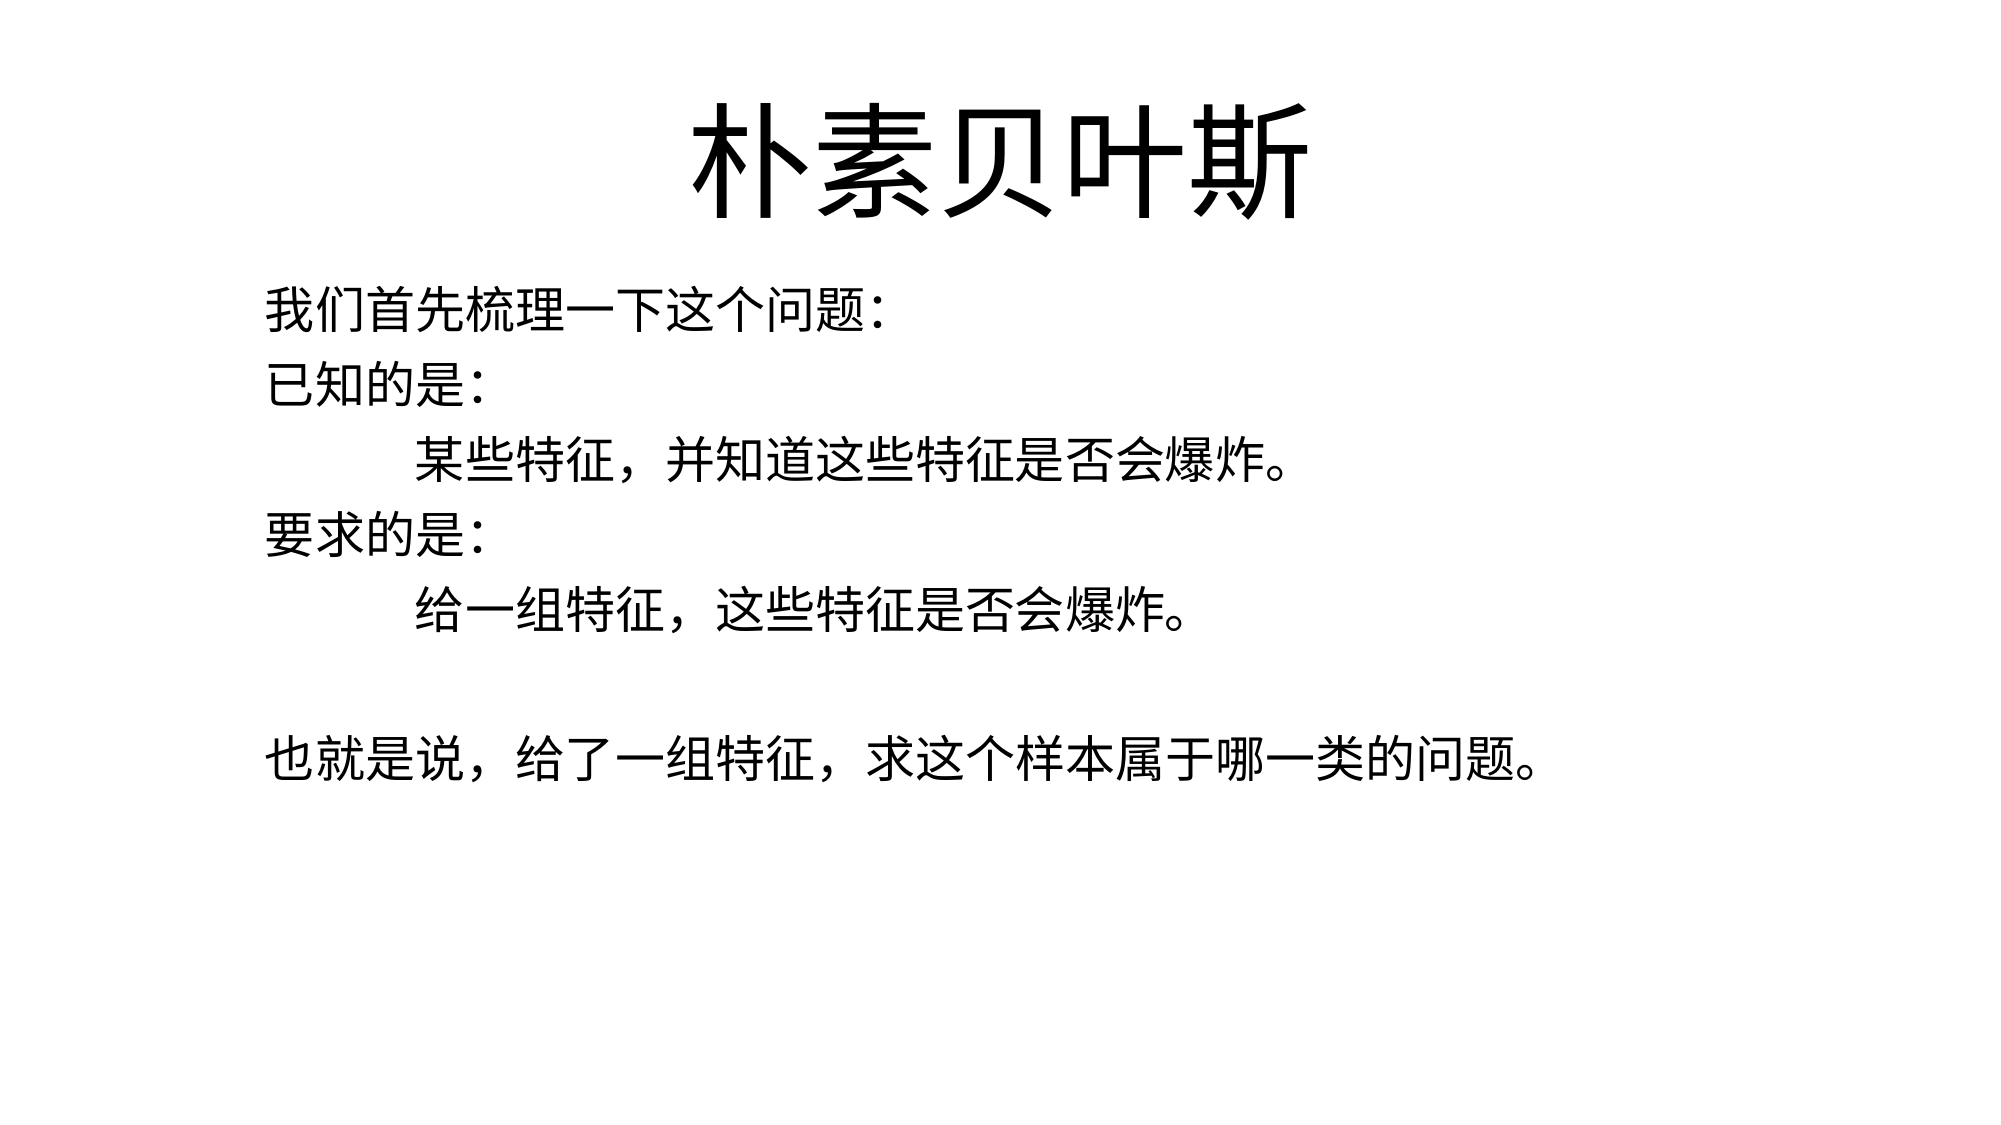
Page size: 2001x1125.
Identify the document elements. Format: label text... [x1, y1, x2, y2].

title 朴素贝叶斯 [249, 73, 1750, 244]
subtitle 我们首先梳理一下这个问题： 已知的是： 某些特征，并知道这些特征是否会爆炸。 要求的是： 给一组特征，这些特征是否会爆炸。 也就是说，给了一组特征，求这个样本属于哪一类的问题。 [249, 278, 1750, 1037]
